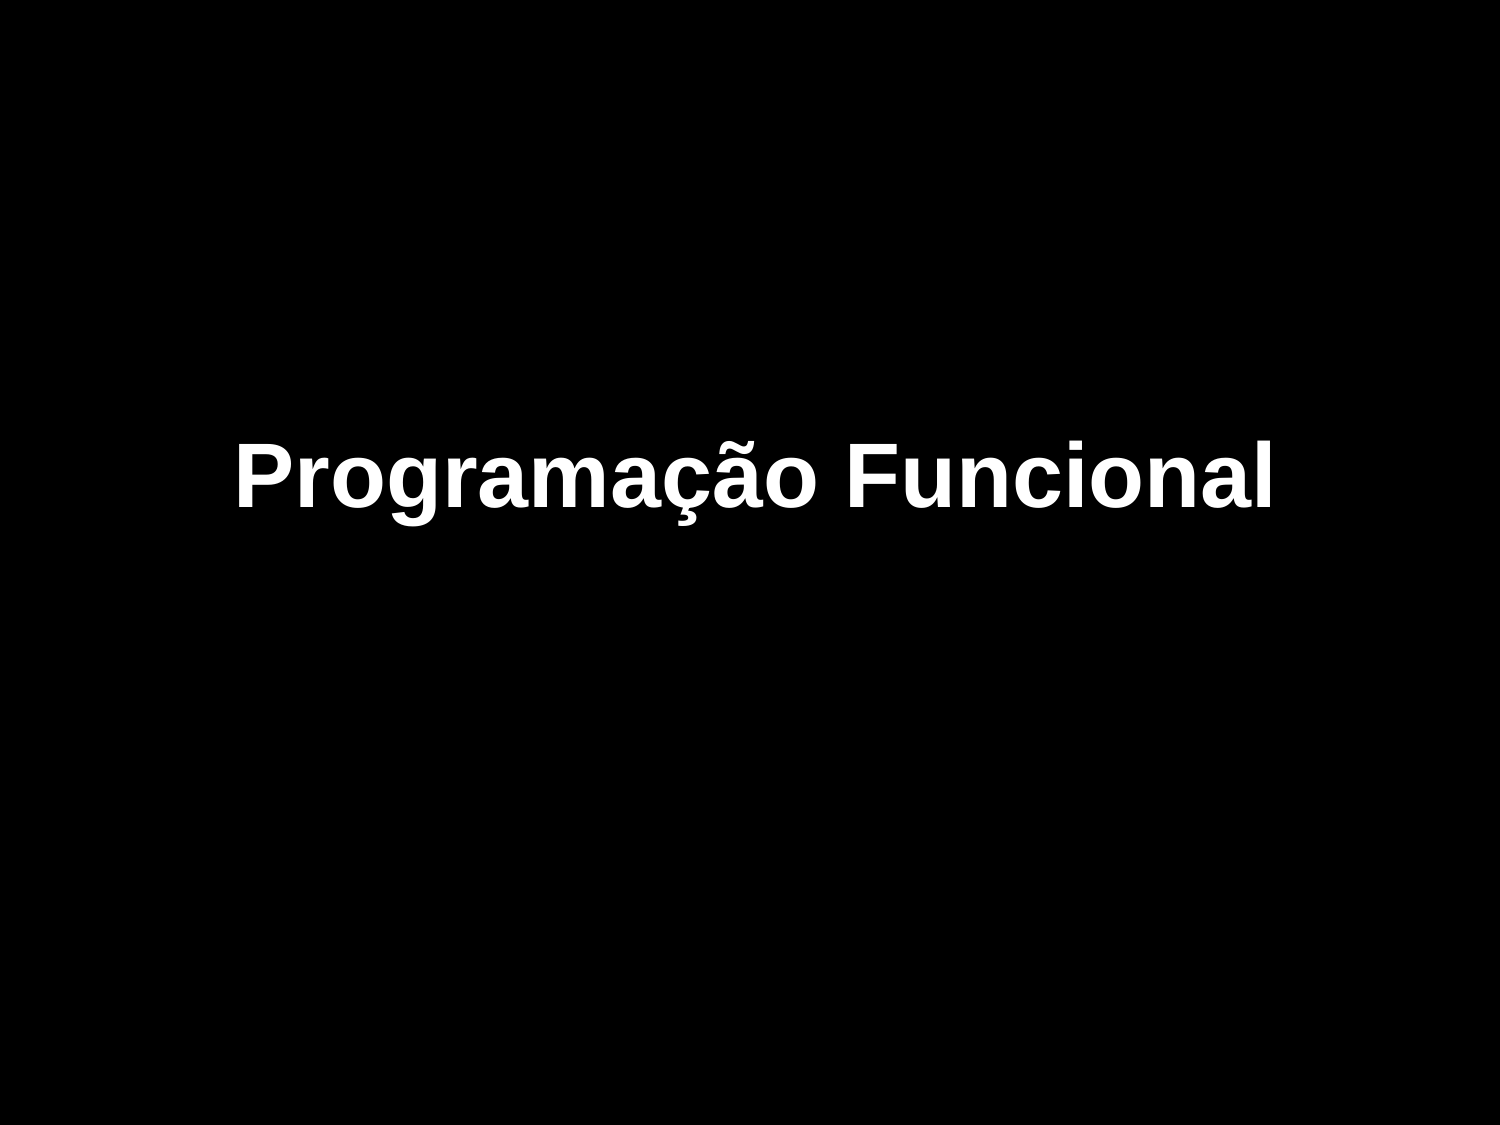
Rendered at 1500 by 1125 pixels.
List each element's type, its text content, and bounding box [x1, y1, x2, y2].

text_box Programação Funcional [76, 408, 1436, 534]
